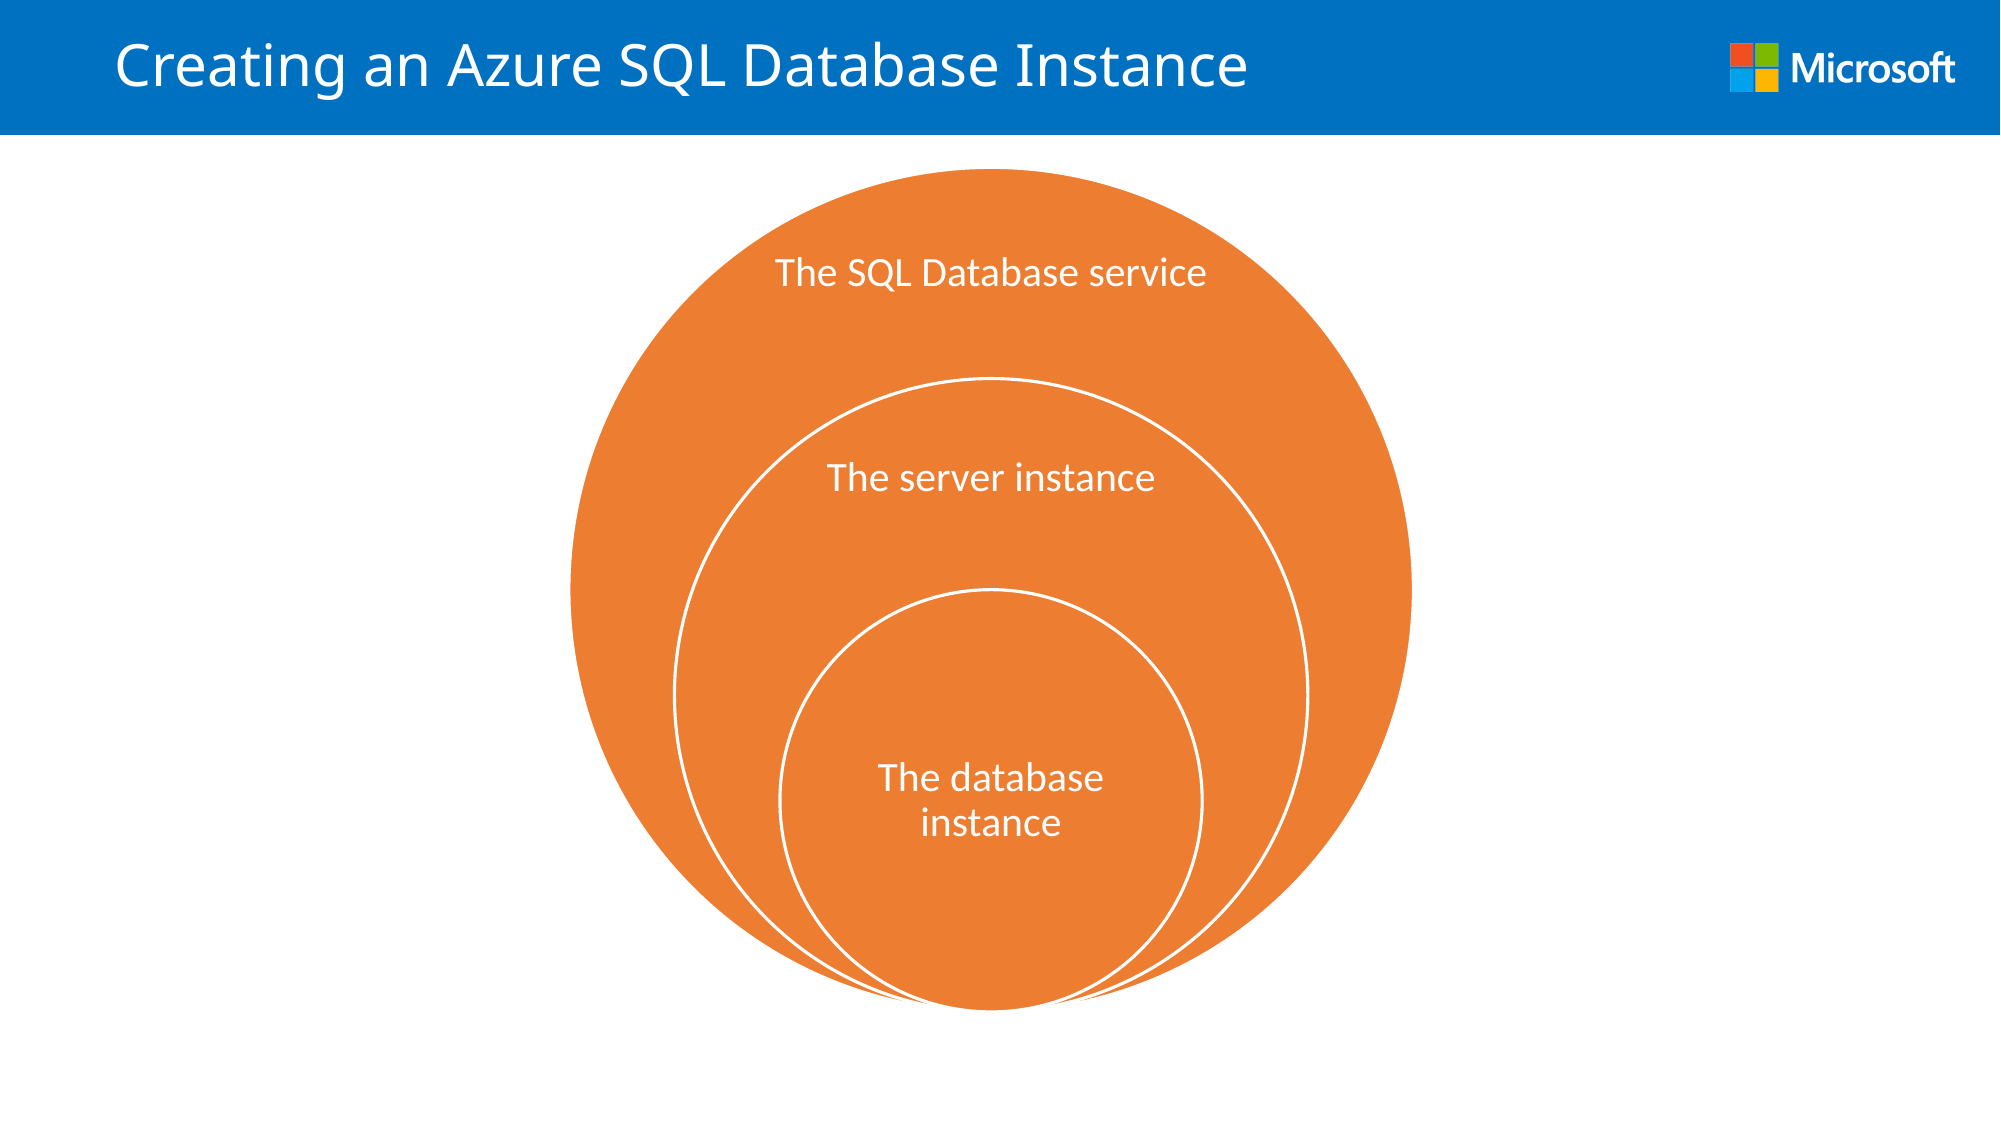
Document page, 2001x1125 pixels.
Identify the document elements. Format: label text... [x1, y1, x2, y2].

title Creating an Azure SQL Database Instance [99, 0, 1900, 135]
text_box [325, 167, 1658, 1012]
picture [1900, 14, 1986, 121]
